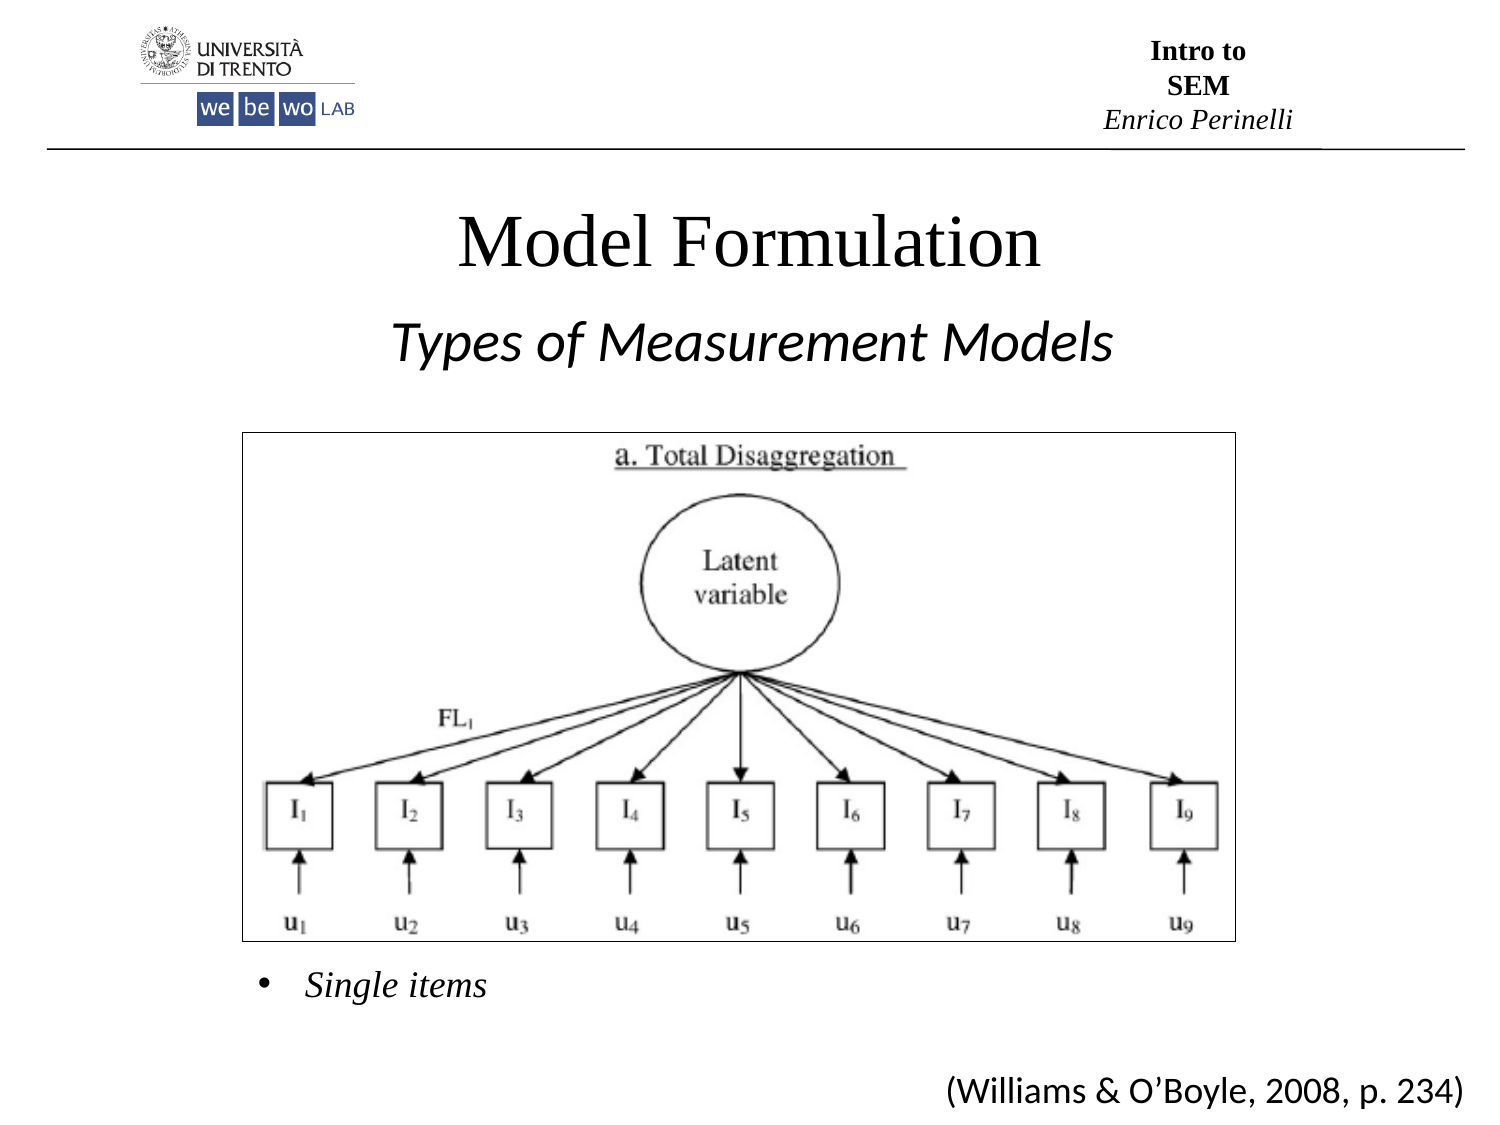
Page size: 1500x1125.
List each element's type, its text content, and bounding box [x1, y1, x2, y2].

picture [136, 19, 362, 134]
text_box Intro to SEM Enrico Perinelli [1088, 23, 1309, 143]
picture [241, 432, 1236, 942]
text_box Types of Measurement Models [376, 296, 1130, 381]
text_box Single items [243, 952, 503, 1013]
text_box Model Formulation [70, 184, 1430, 290]
text_box (Williams & O’Boyle, 2008, p. 234) [930, 1058, 1481, 1119]
